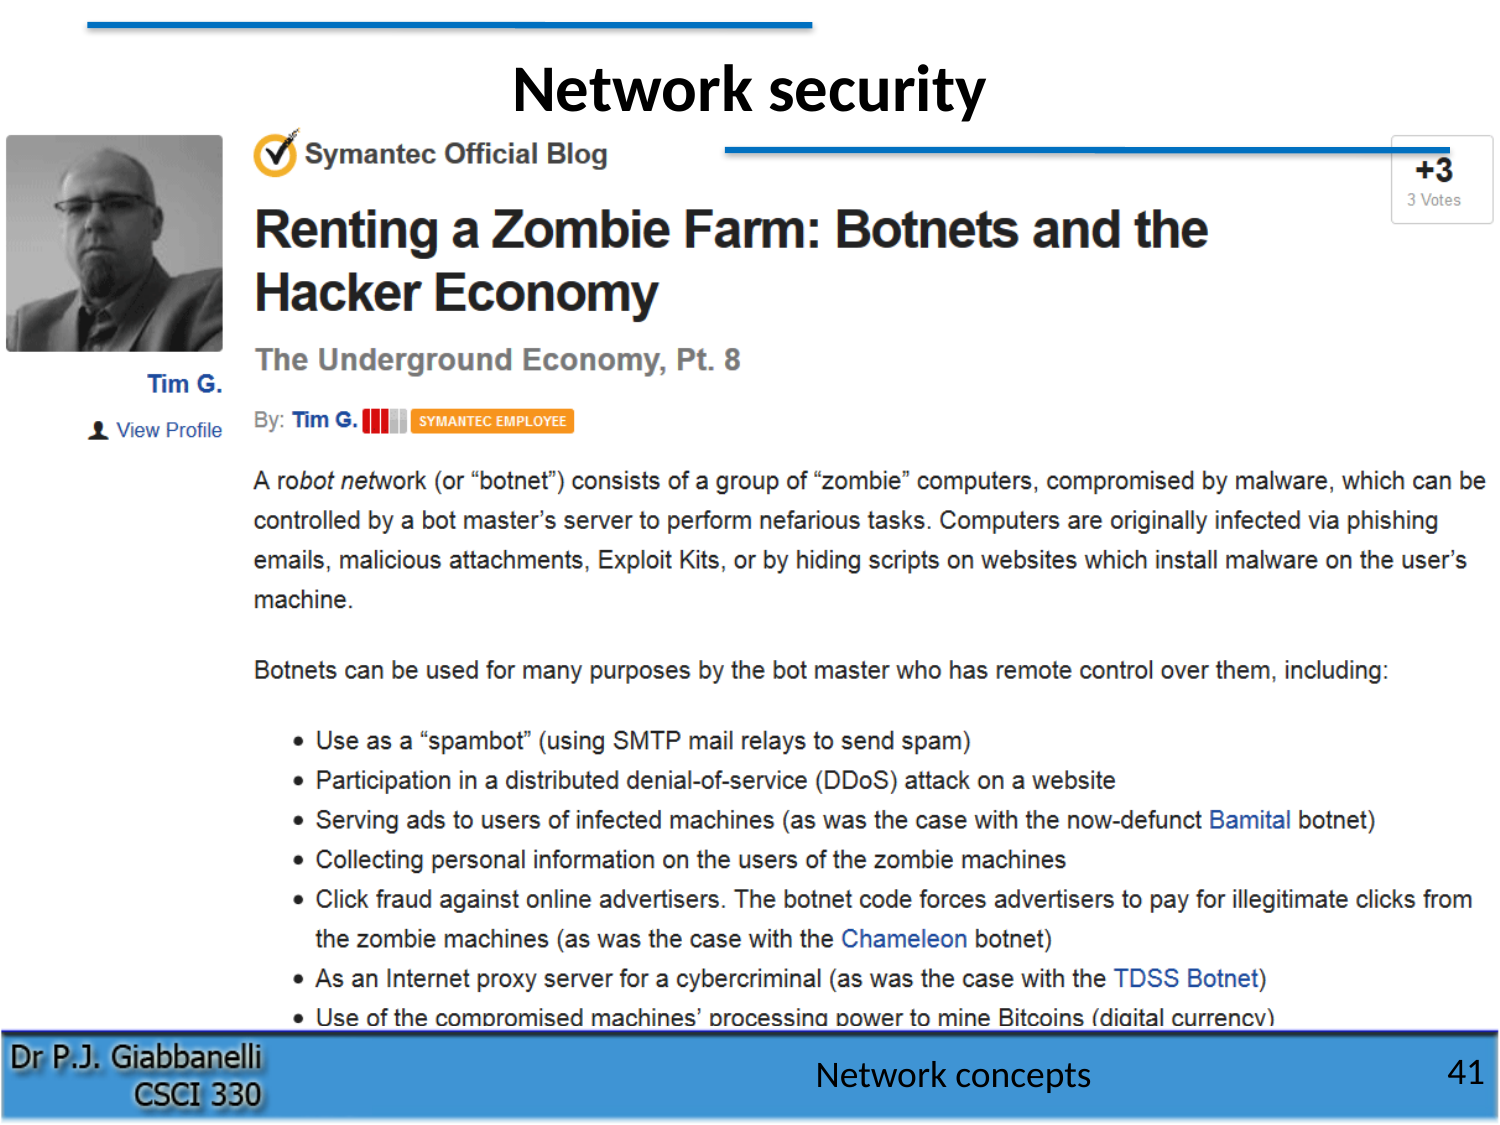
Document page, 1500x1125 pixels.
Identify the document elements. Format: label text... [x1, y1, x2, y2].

picture [0, 123, 1500, 1125]
text_box Network security [0, 37, 1500, 123]
